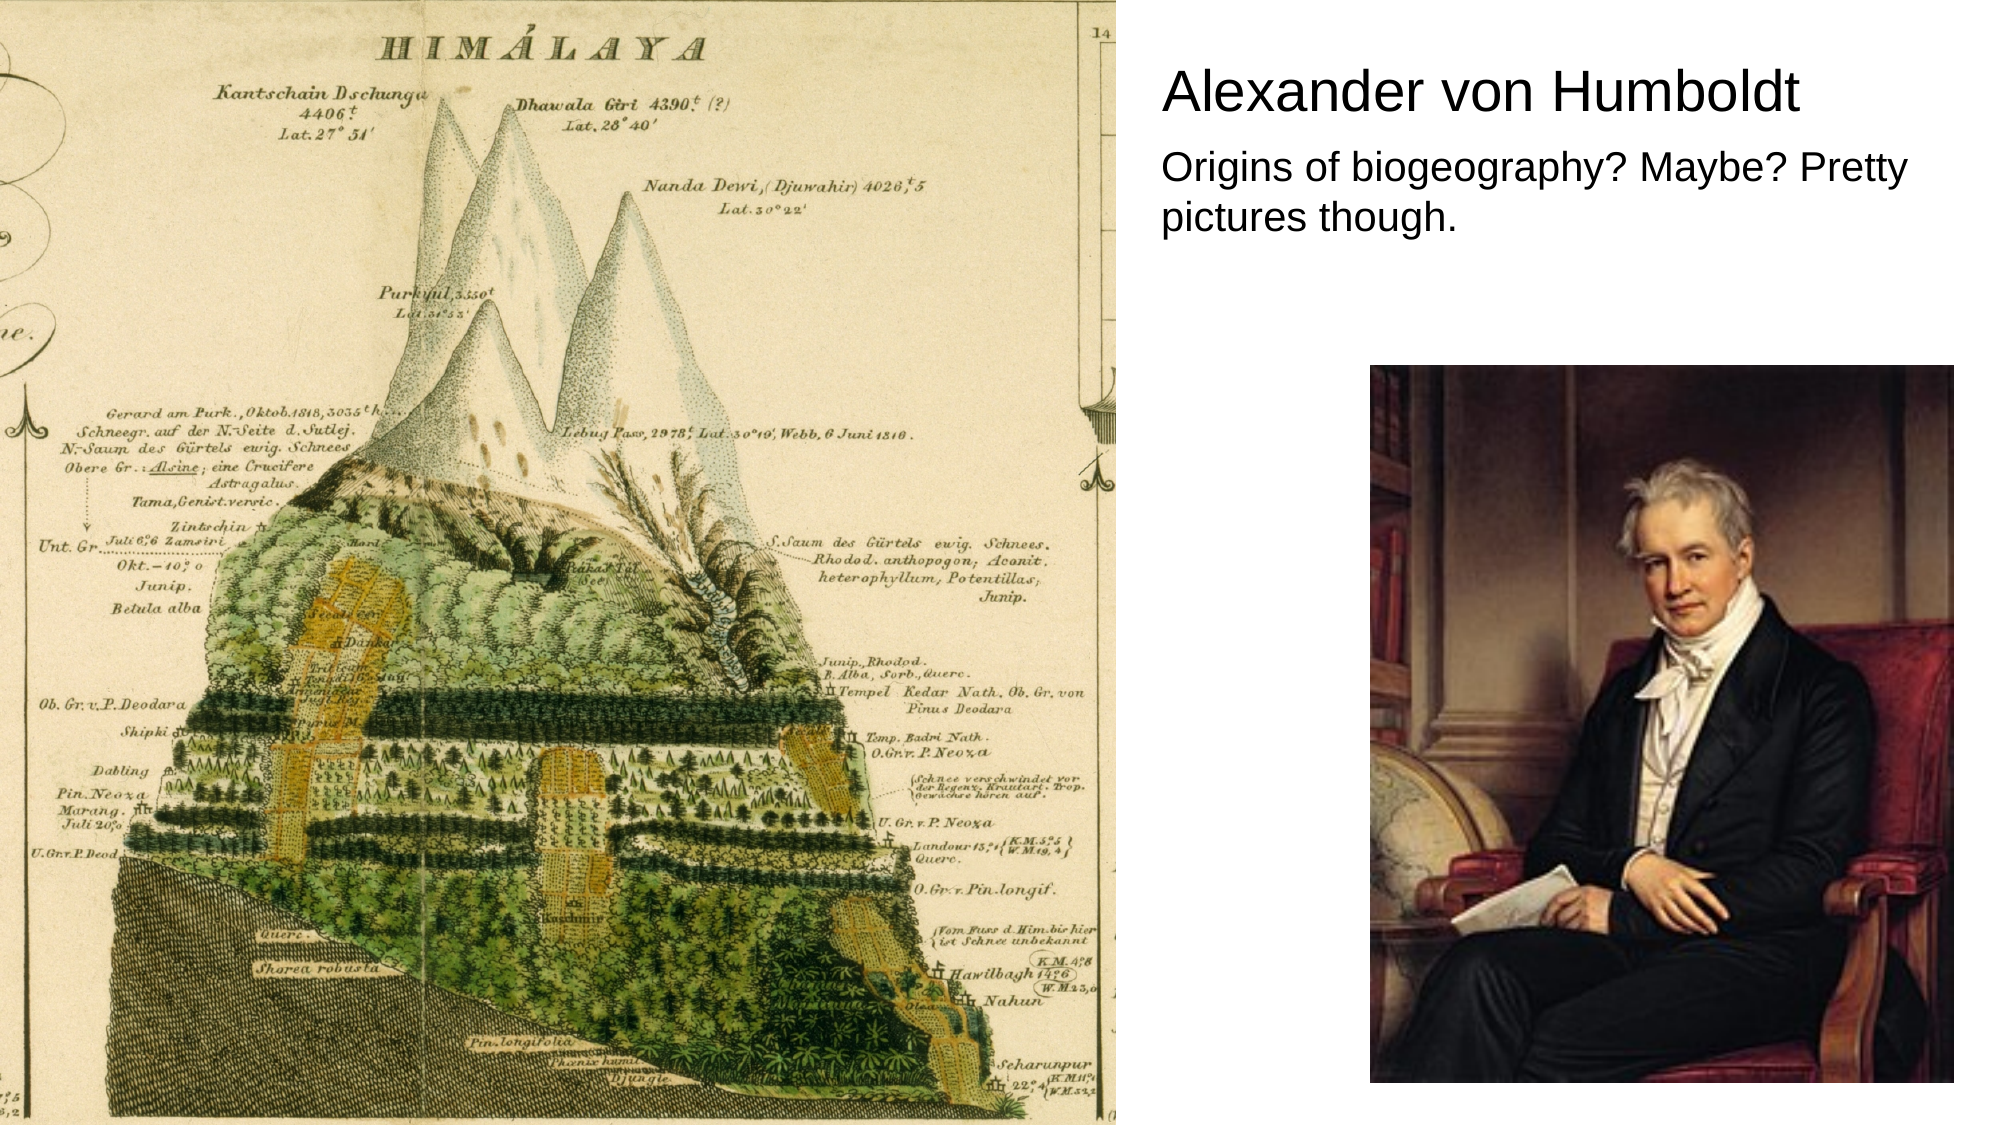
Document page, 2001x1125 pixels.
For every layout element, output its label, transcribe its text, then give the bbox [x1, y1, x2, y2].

text_box Origins of biogeography? Maybe? Pretty pictures though. [1146, 131, 2000, 247]
text_box Alexander von Humboldt [1147, 45, 2000, 130]
picture [1370, 364, 1954, 1083]
picture [0, 0, 1116, 1125]
